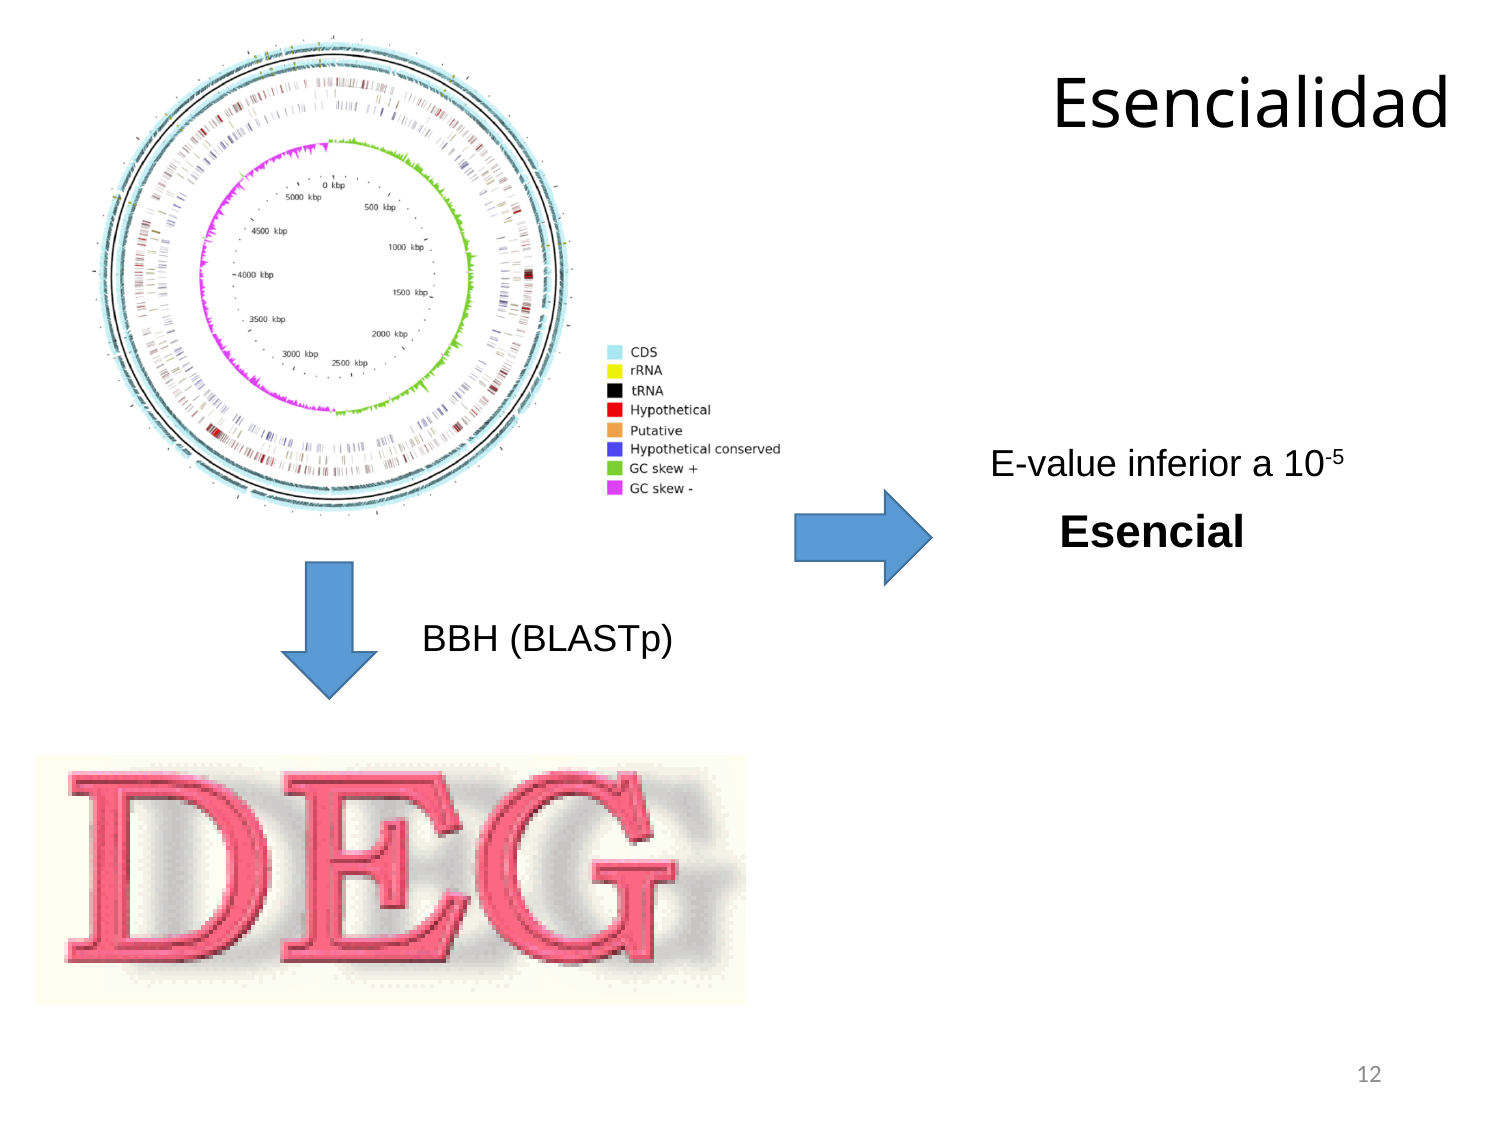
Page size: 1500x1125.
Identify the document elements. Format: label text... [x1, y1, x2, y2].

picture [35, 755, 746, 1005]
text_box Esencialidad [1037, 52, 1466, 149]
text_box Esencial [1045, 494, 1260, 563]
text_box BBH (BLASTp) [408, 562, 784, 666]
slide_number 12 [1059, 1042, 1397, 1103]
text_box [280, 561, 379, 701]
text_box [794, 506, 933, 587]
text_box E-value inferior a 10-5 [976, 431, 1500, 556]
picture [17, 29, 902, 518]
